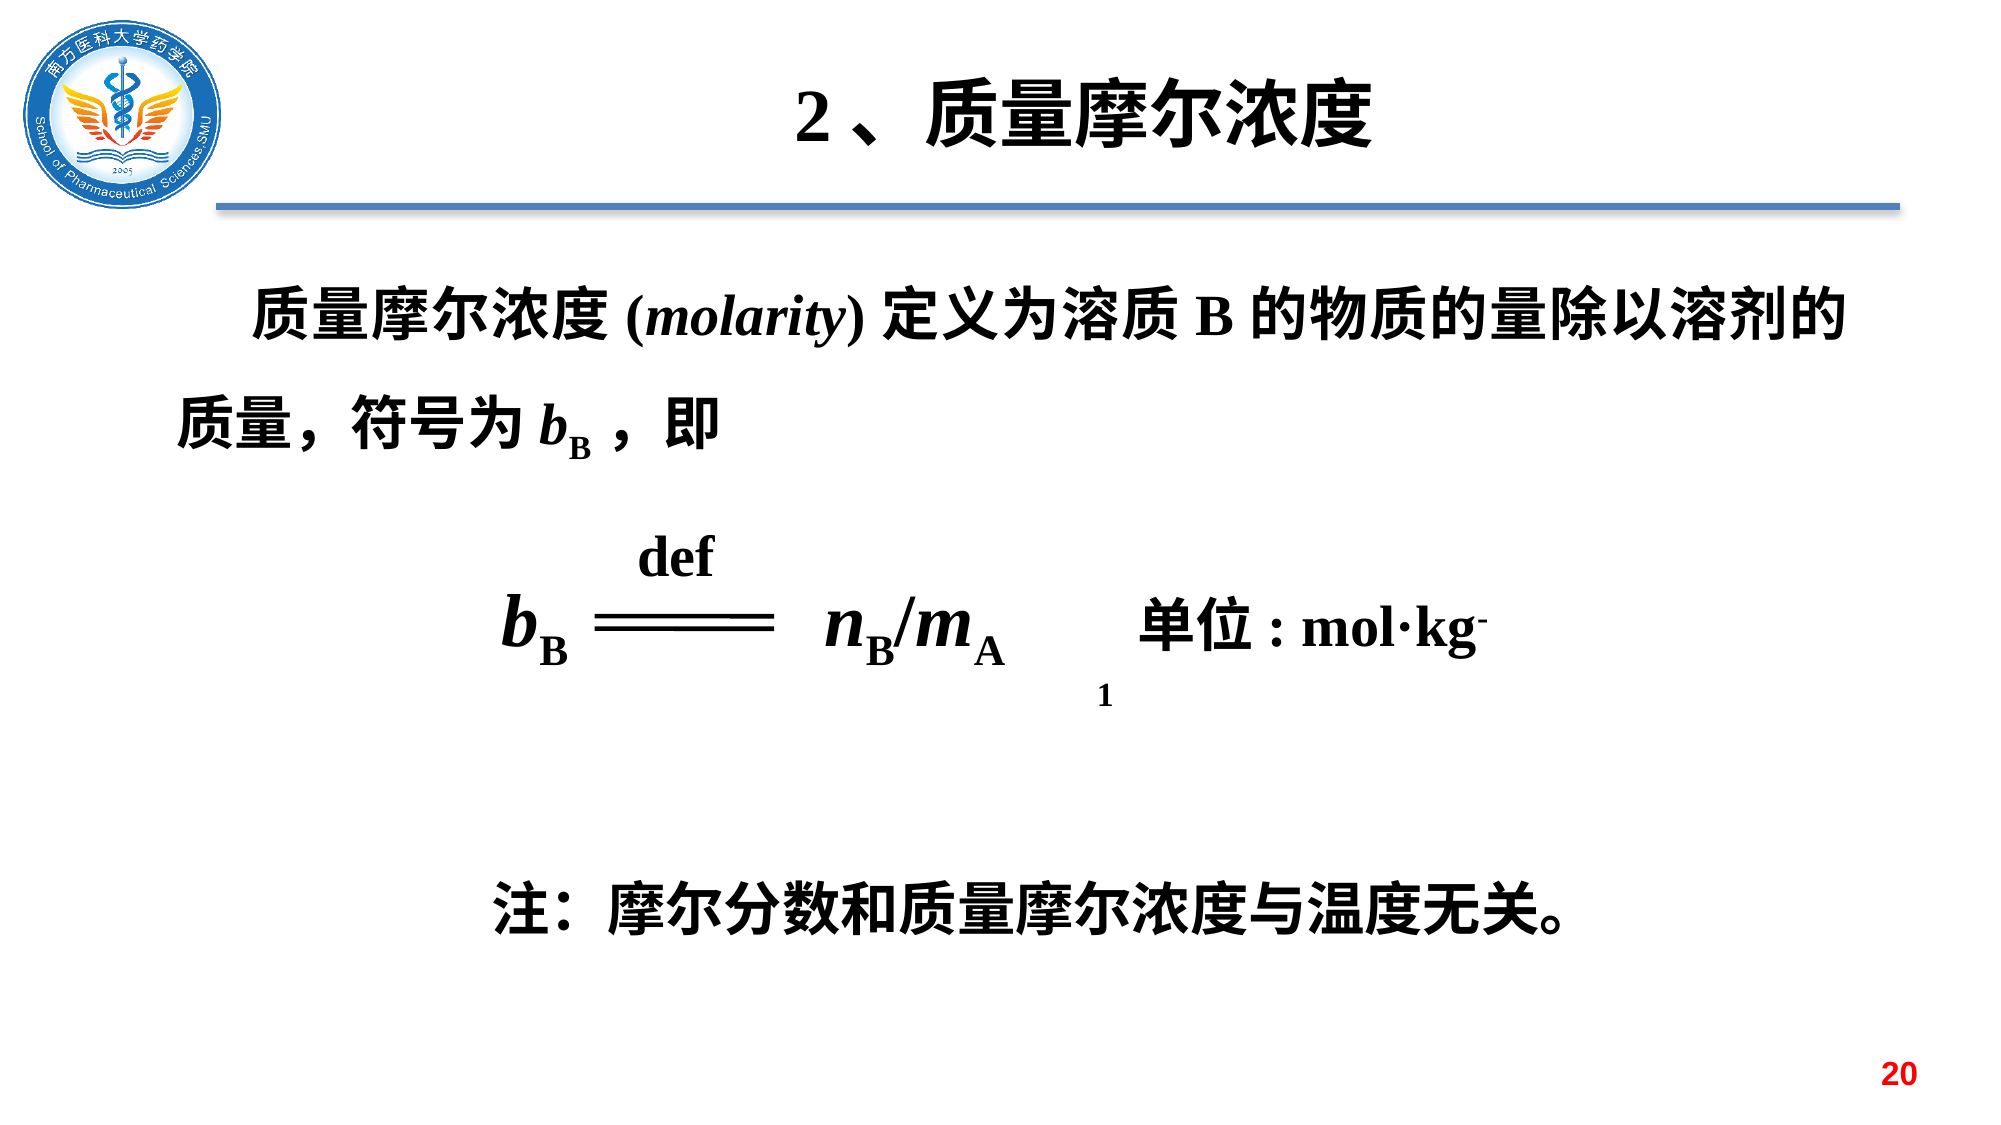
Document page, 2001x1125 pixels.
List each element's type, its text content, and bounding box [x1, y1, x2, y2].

text_box 注：摩尔分数和质量摩尔浓度与温度无关。 [409, 857, 1622, 950]
text_box 质量摩尔浓度(molarity)定义为溶质B的物质的量除以溶剂的质量，符号为bB，即 [161, 234, 1863, 474]
slide_number 20 [1582, 1042, 1933, 1103]
text_box 单位: mol·kg-1 [1082, 574, 1507, 743]
picture [23, 20, 221, 209]
title 2、质量摩尔浓度 [261, 31, 1907, 192]
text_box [484, 503, 1103, 663]
